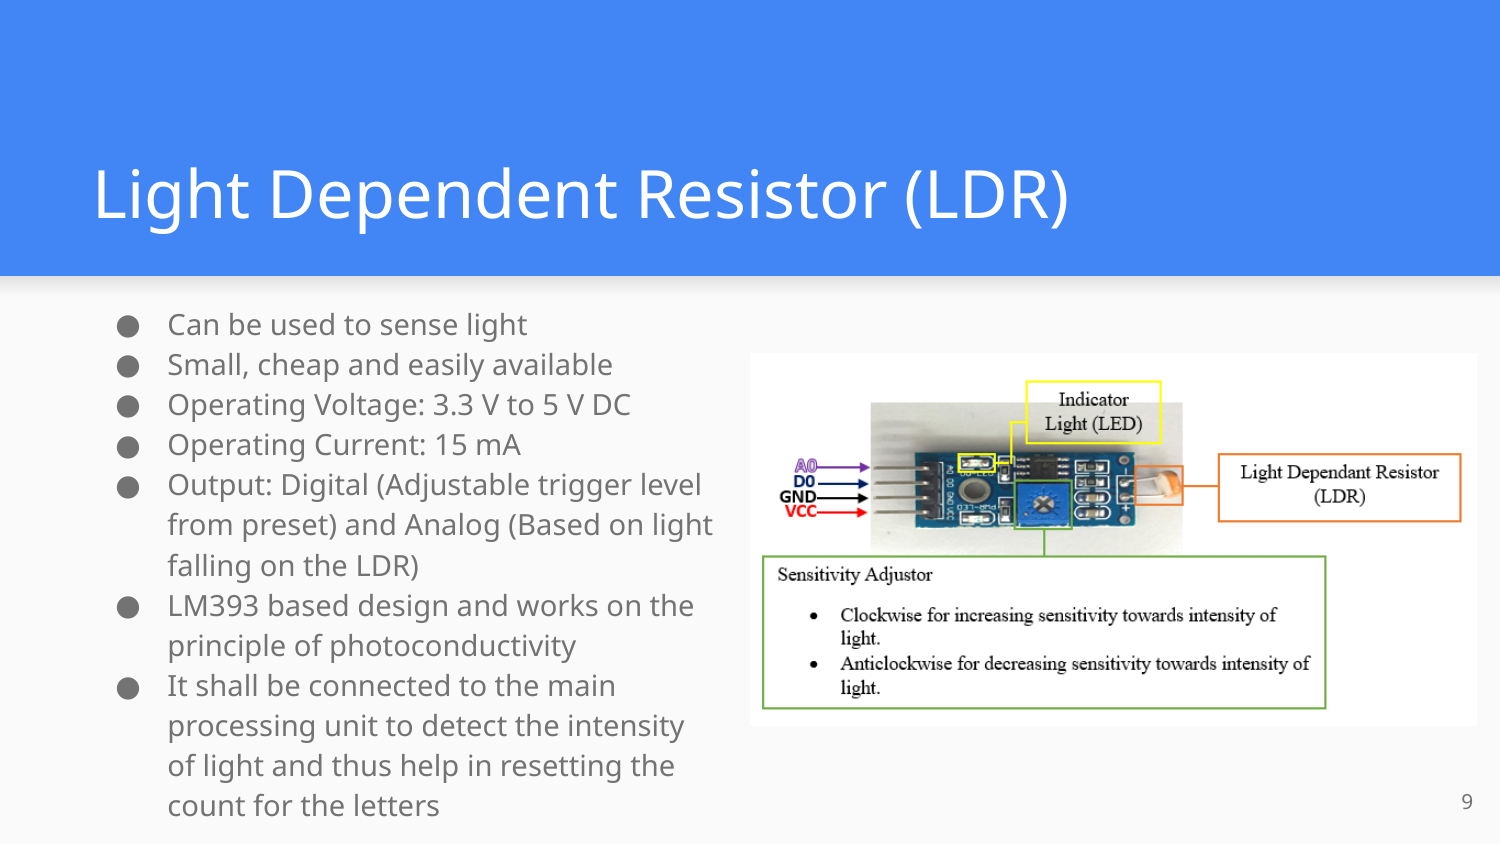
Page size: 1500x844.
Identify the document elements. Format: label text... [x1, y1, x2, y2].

picture [749, 353, 1477, 726]
slide_number ‹#› [1398, 770, 1489, 835]
title Light Dependent Resistor (LDR) [77, 121, 1427, 248]
list Can be used to sense light Small, cheap and easily available Operating Voltage: 3.3 V to 5 V DC Operating Current: 15 mA Output: Digital (Adjustable trigger level from preset) and Analog (Based on light falling on the LDR) LM393 based design and works on the principle of photoconductivity It shall be connected to the main processing unit to detect the intensity of light and thus help in resetting the count for the letters [77, 285, 734, 760]
